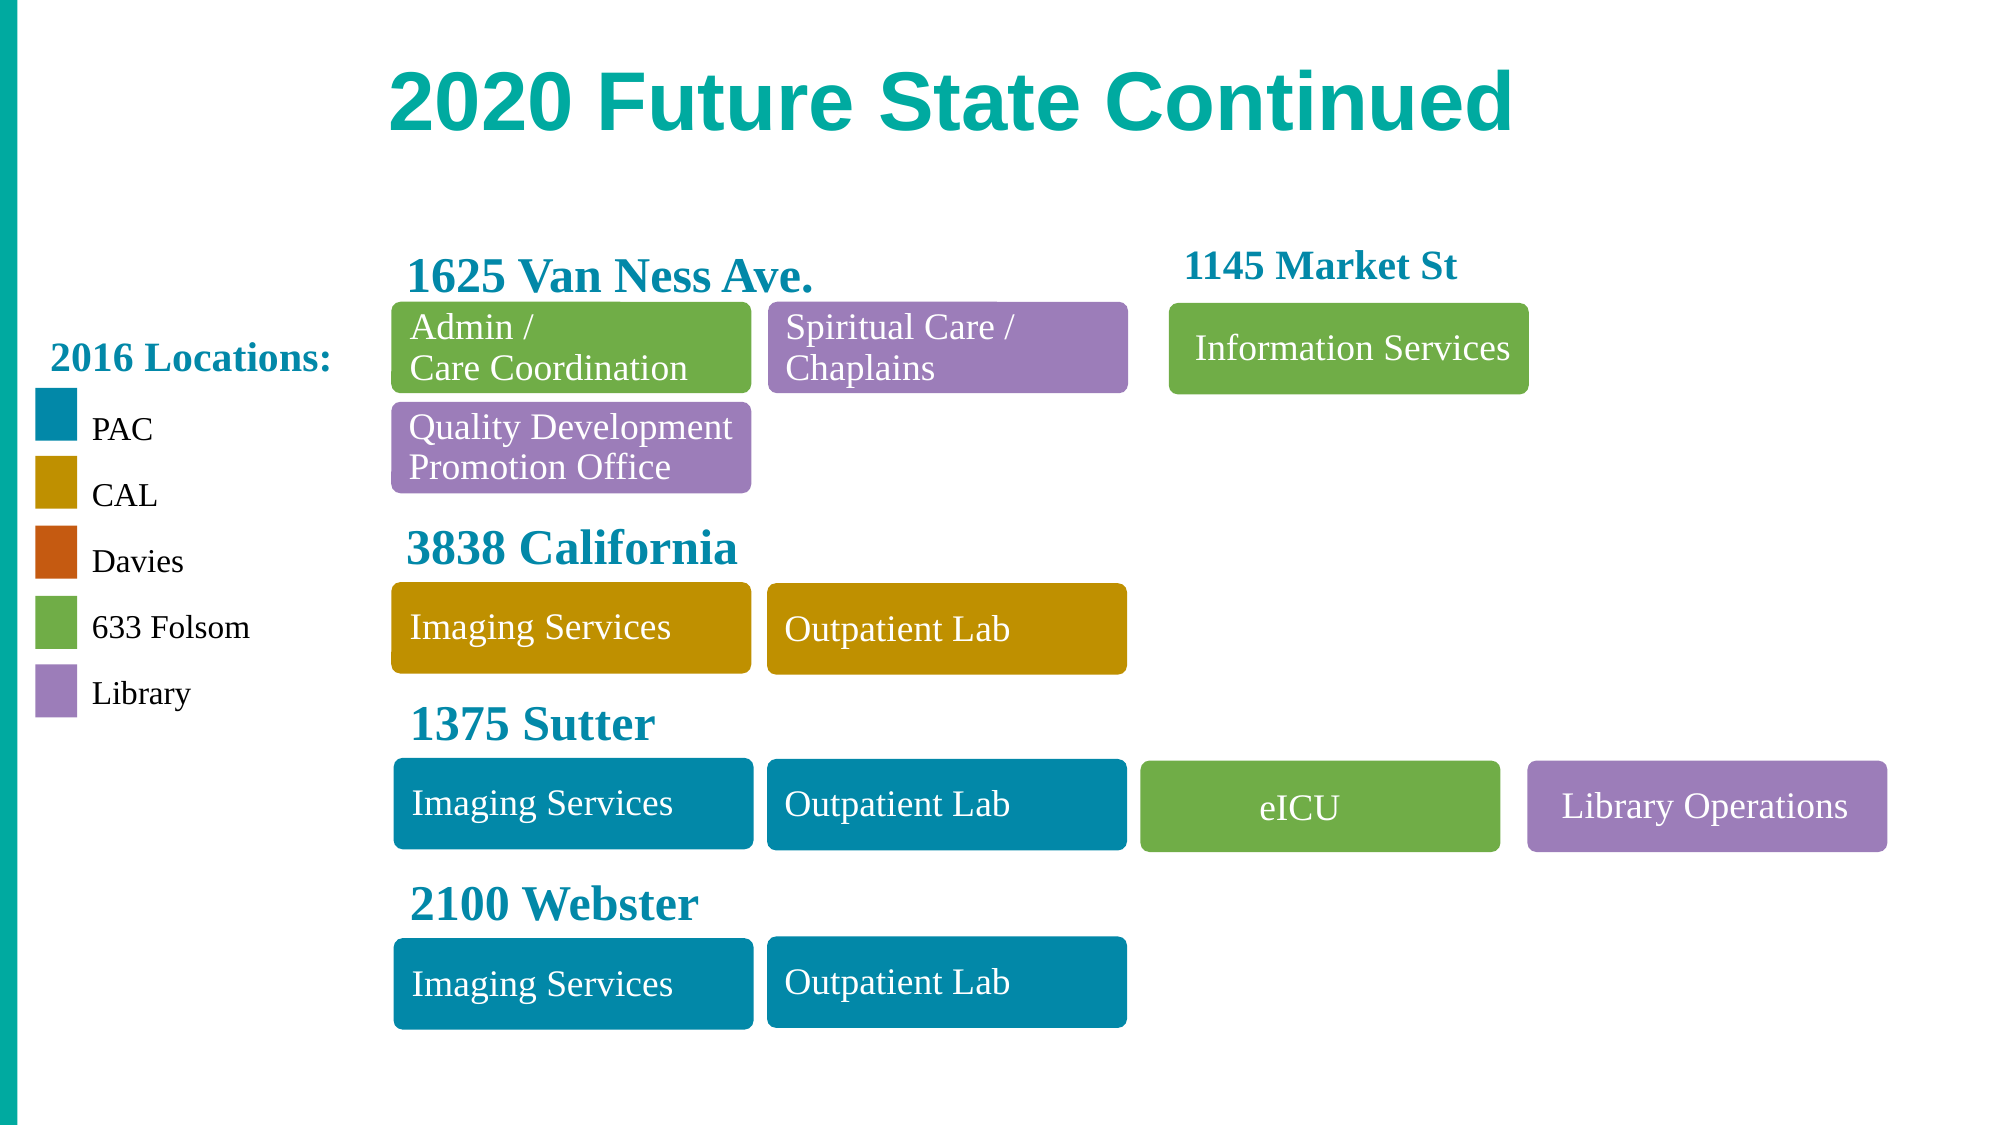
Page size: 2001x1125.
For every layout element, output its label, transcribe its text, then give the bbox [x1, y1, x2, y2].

text_box 3838 California [391, 507, 788, 583]
text_box [35, 525, 78, 579]
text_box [391, 301, 752, 394]
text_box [768, 301, 1129, 394]
text_box 1625 Van Ness Ave. [391, 235, 1123, 311]
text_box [767, 758, 1128, 851]
text_box [35, 387, 77, 441]
text_box [1139, 759, 1502, 854]
text_box 2100 Webster [395, 863, 840, 939]
text_box eICU [1244, 775, 1422, 836]
text_box Library Operations [1546, 773, 1871, 833]
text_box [767, 936, 1128, 1028]
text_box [1168, 302, 1536, 395]
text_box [393, 757, 754, 850]
text_box PAC CAL Davies 633 Folsom Library [77, 374, 307, 719]
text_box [391, 582, 752, 674]
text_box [393, 938, 754, 1030]
text_box 2016 Locations: [35, 321, 354, 387]
text_box [35, 664, 77, 718]
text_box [767, 583, 1128, 675]
title 2020 Future State Continued [373, 18, 1603, 157]
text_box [391, 401, 752, 494]
text_box [35, 595, 77, 649]
text_box 1145 Market St [1168, 230, 1509, 296]
text_box [1526, 759, 1889, 854]
text_box [35, 455, 77, 509]
text_box 1375 Sutter [395, 683, 708, 757]
